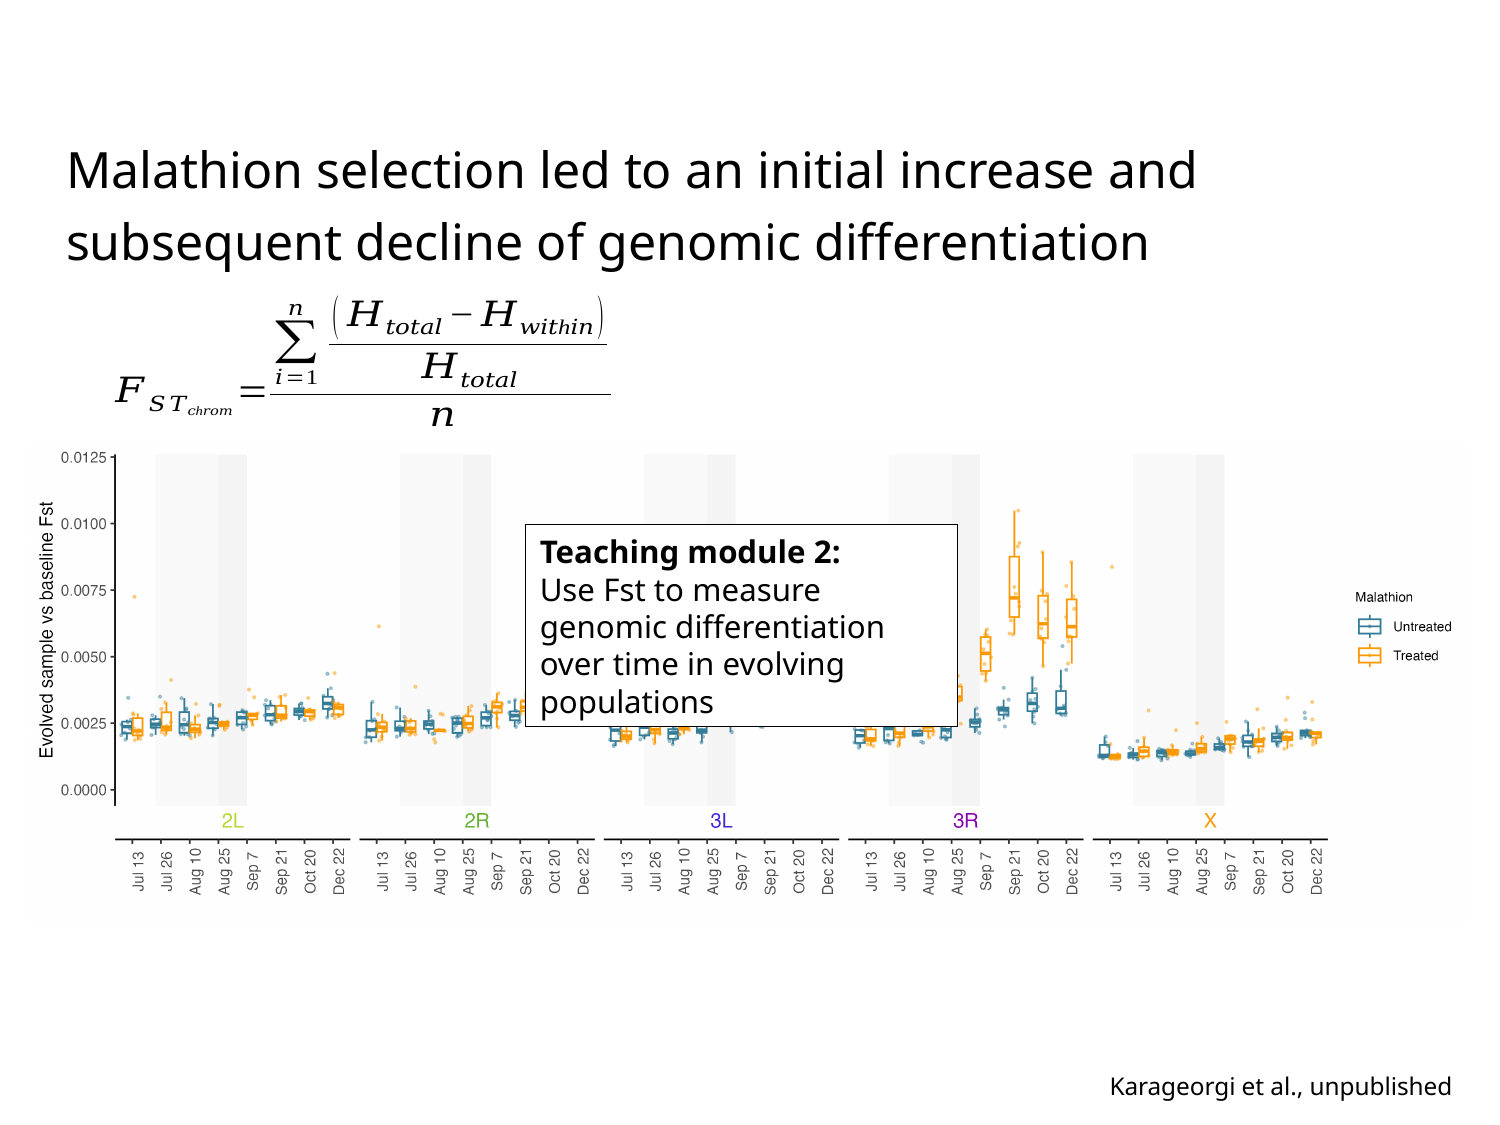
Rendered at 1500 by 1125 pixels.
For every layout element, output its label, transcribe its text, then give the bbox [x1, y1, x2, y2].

text_box Karageorgi et al., unpublished [1094, 1064, 1468, 1108]
text_box Malathion selection led to an initial increase and subsequent decline of genomic differentiation [51, 111, 1449, 237]
picture [29, 445, 1471, 926]
